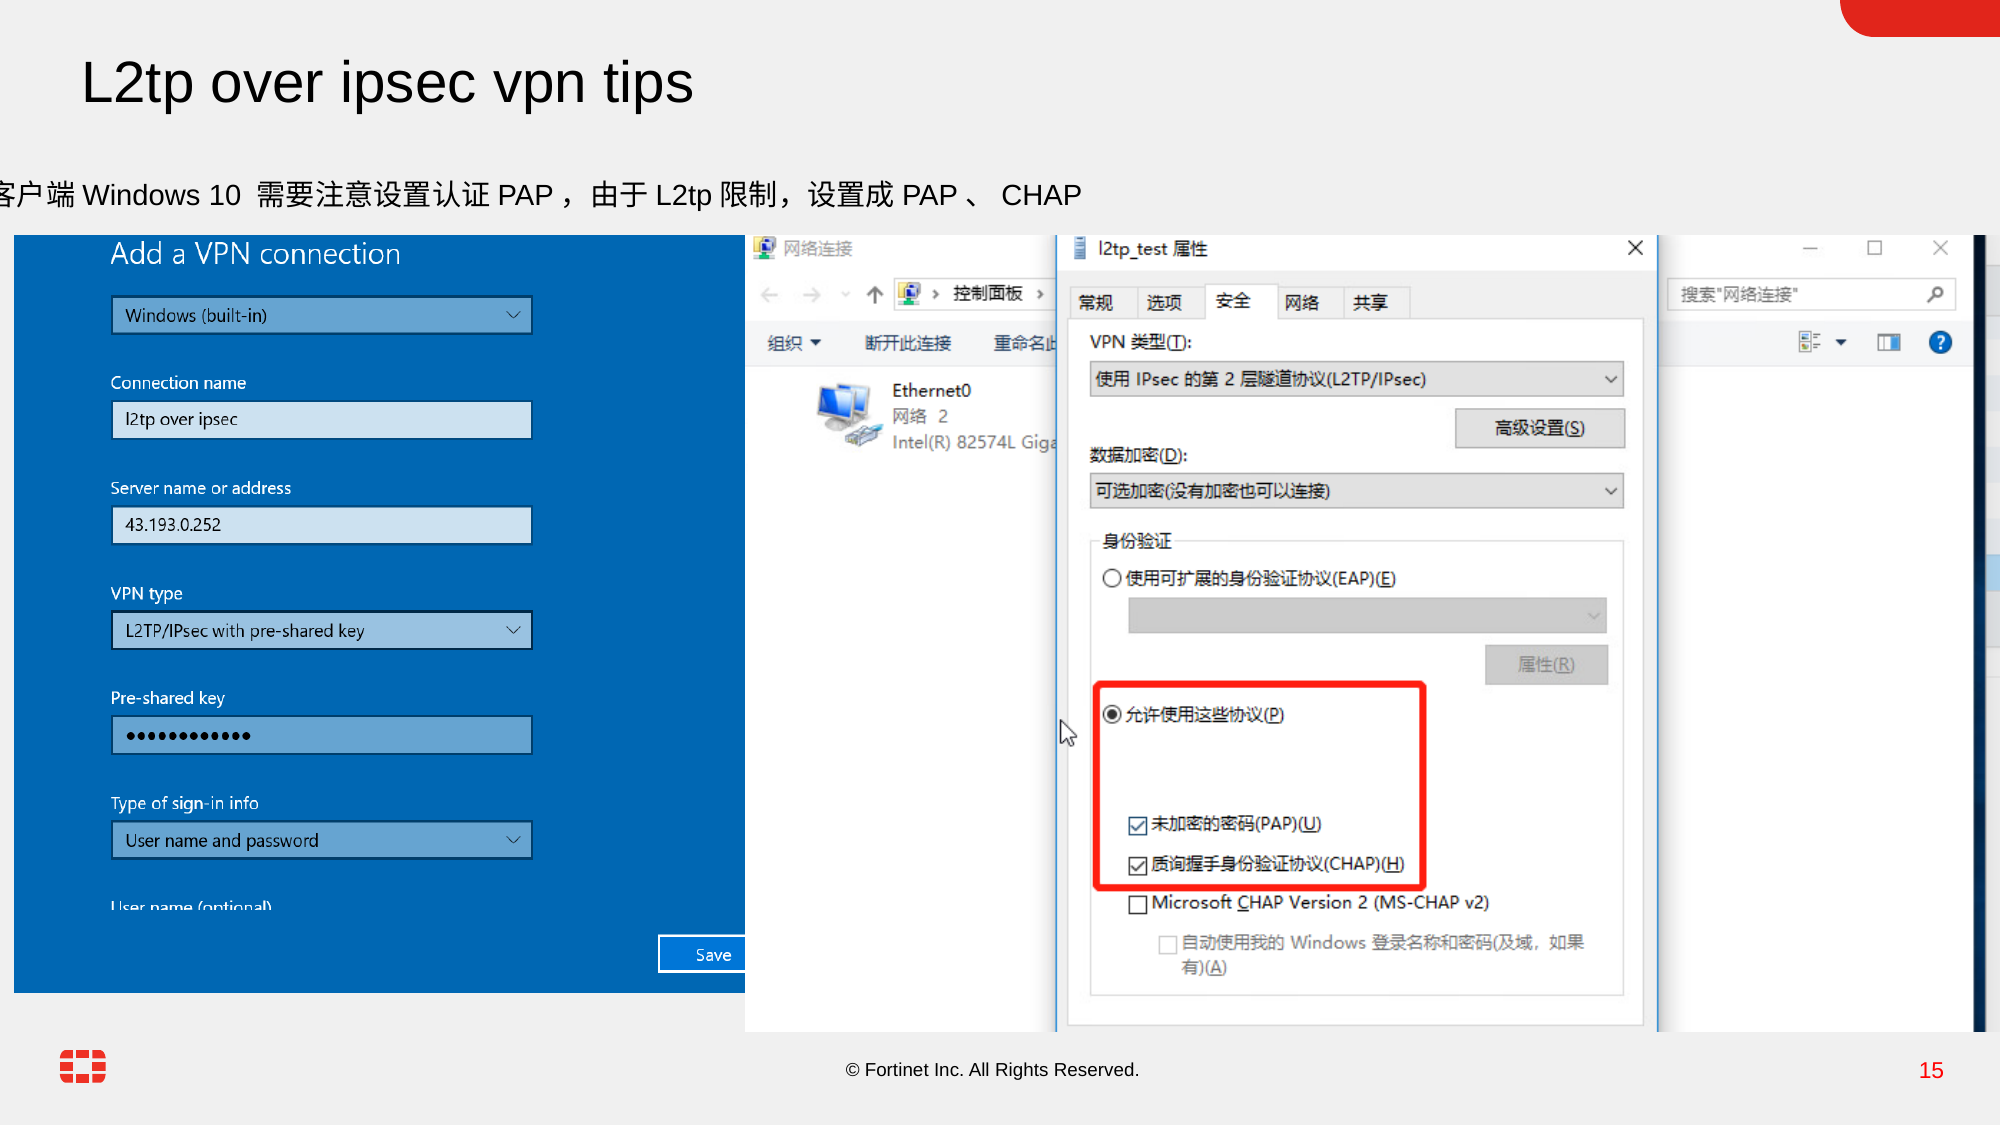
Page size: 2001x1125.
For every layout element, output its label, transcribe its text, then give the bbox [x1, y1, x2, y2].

text_box L2tp over ipsec vpn tips [66, 44, 711, 123]
picture [14, 235, 2000, 1032]
text_box 客户端Windows 10 需要注意设置认证PAP，由于L2tp限制，设置成PAP、CHAP [0, 173, 1098, 220]
